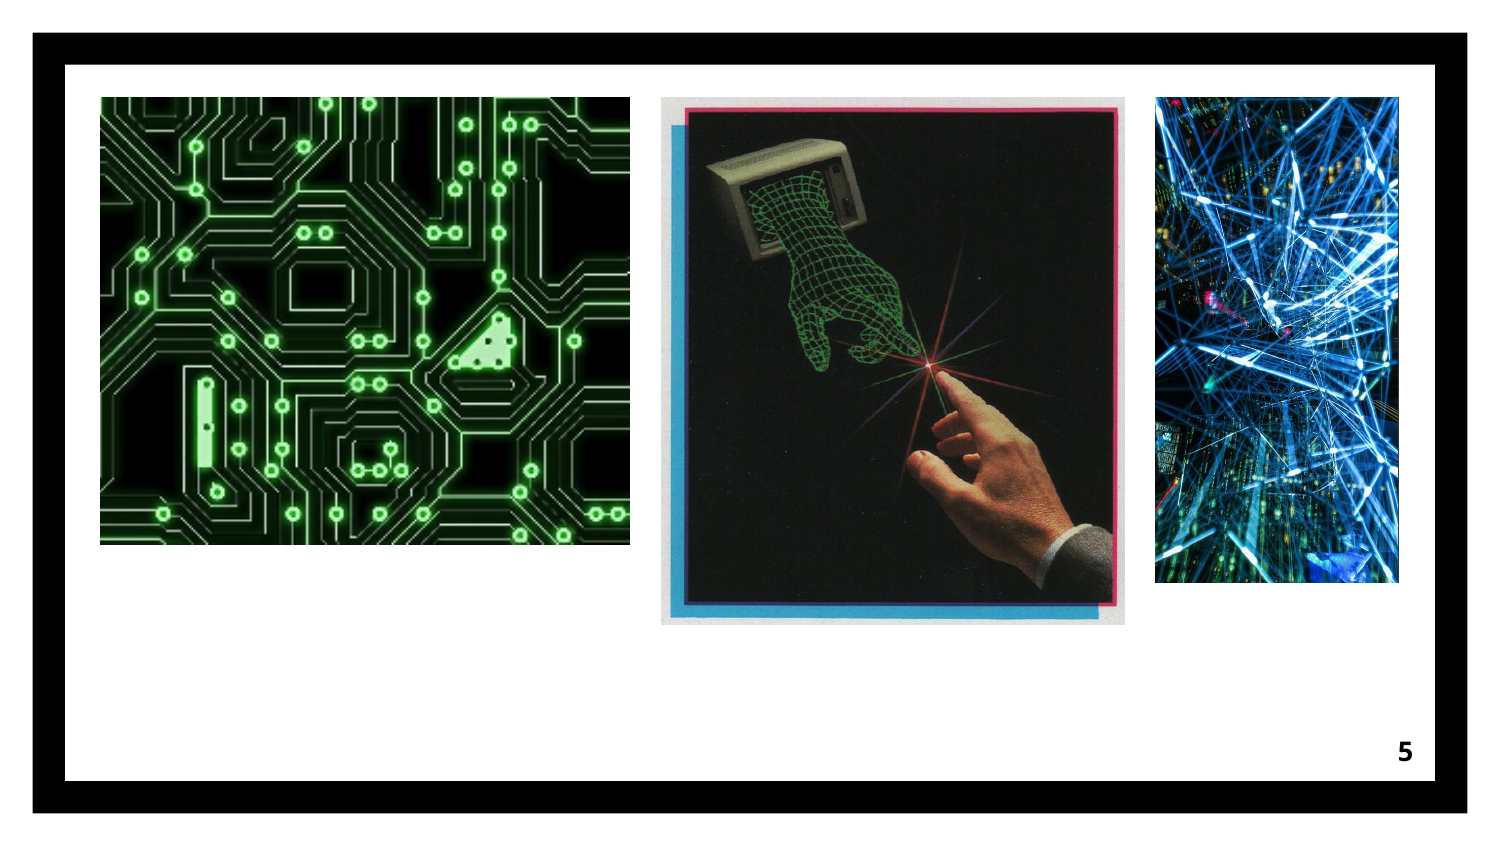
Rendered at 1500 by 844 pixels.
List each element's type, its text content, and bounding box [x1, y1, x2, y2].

picture [1155, 96, 1399, 584]
slide_number 5 [1338, 720, 1429, 786]
picture [660, 96, 1125, 626]
picture [100, 96, 631, 546]
